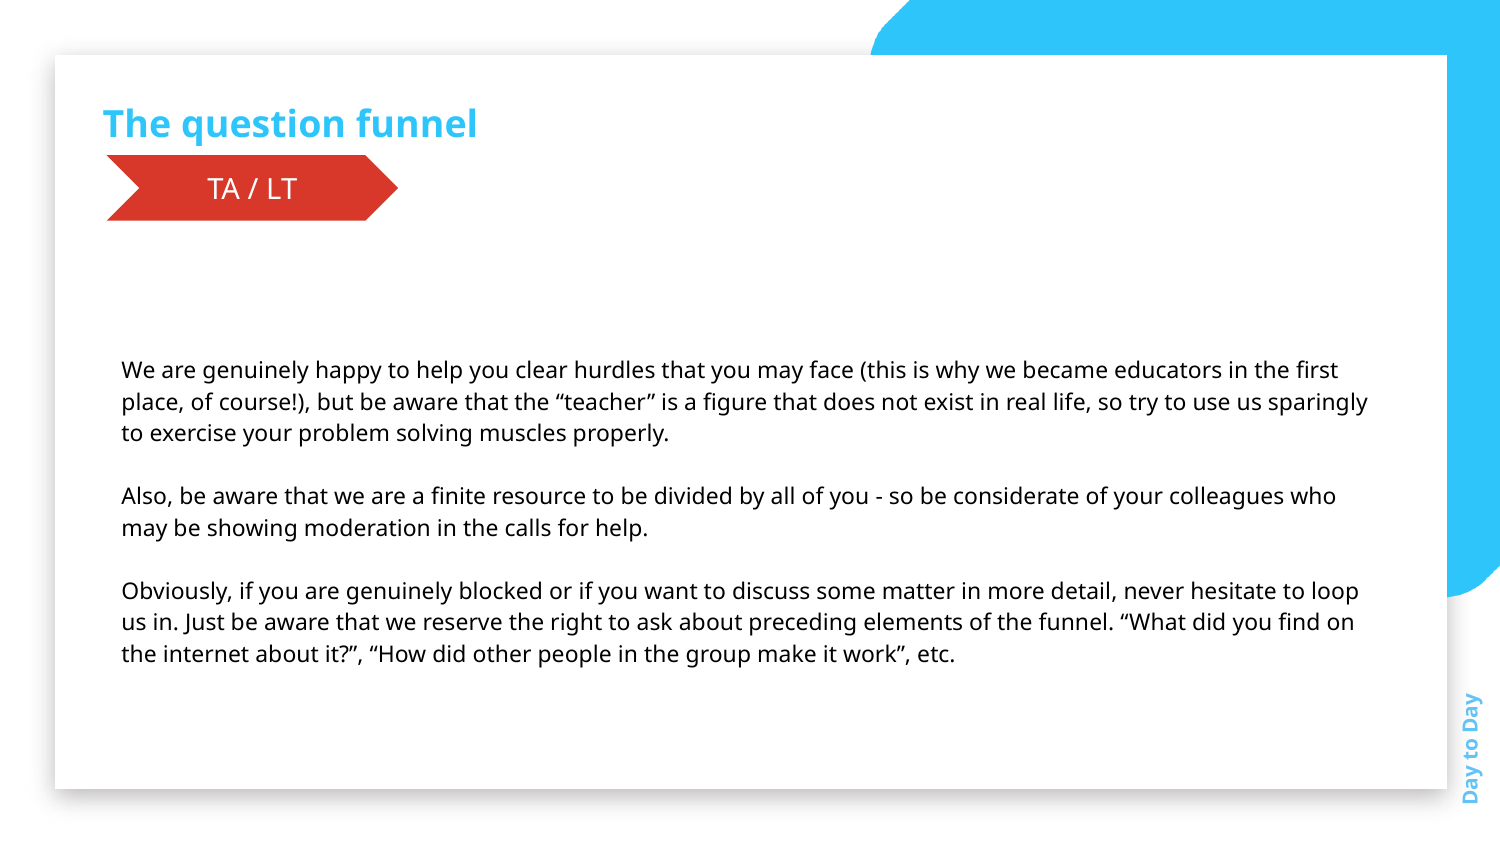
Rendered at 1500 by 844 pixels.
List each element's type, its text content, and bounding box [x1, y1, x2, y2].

text_box We are genuinely happy to help you clear hurdles that you may face (this is why we became educators in the first place, of course!), but be aware that the “teacher” is a figure that does not exist in real life, so try to use us sparingly to exercise your problem solving muscles properly. Also, be aware that we are a finite resource to be divided by all of you - so be considerate of your colleagues who may be showing moderation in the calls for help. Obviously, if you are genuinely blocked or if you want to discuss some matter in more detail, never hesitate to loop us in. Just be aware that we reserve the right to ask about preceding elements of the funnel. “What did you find on the internet about it?”, “How did other people in the group make it work”, etc. [106, 336, 1388, 716]
picture [0, 0, 1500, 844]
text_box The question funnel [87, 84, 1018, 182]
text_box Day to Day [1448, 614, 1491, 809]
text_box TA / LT [106, 155, 399, 221]
